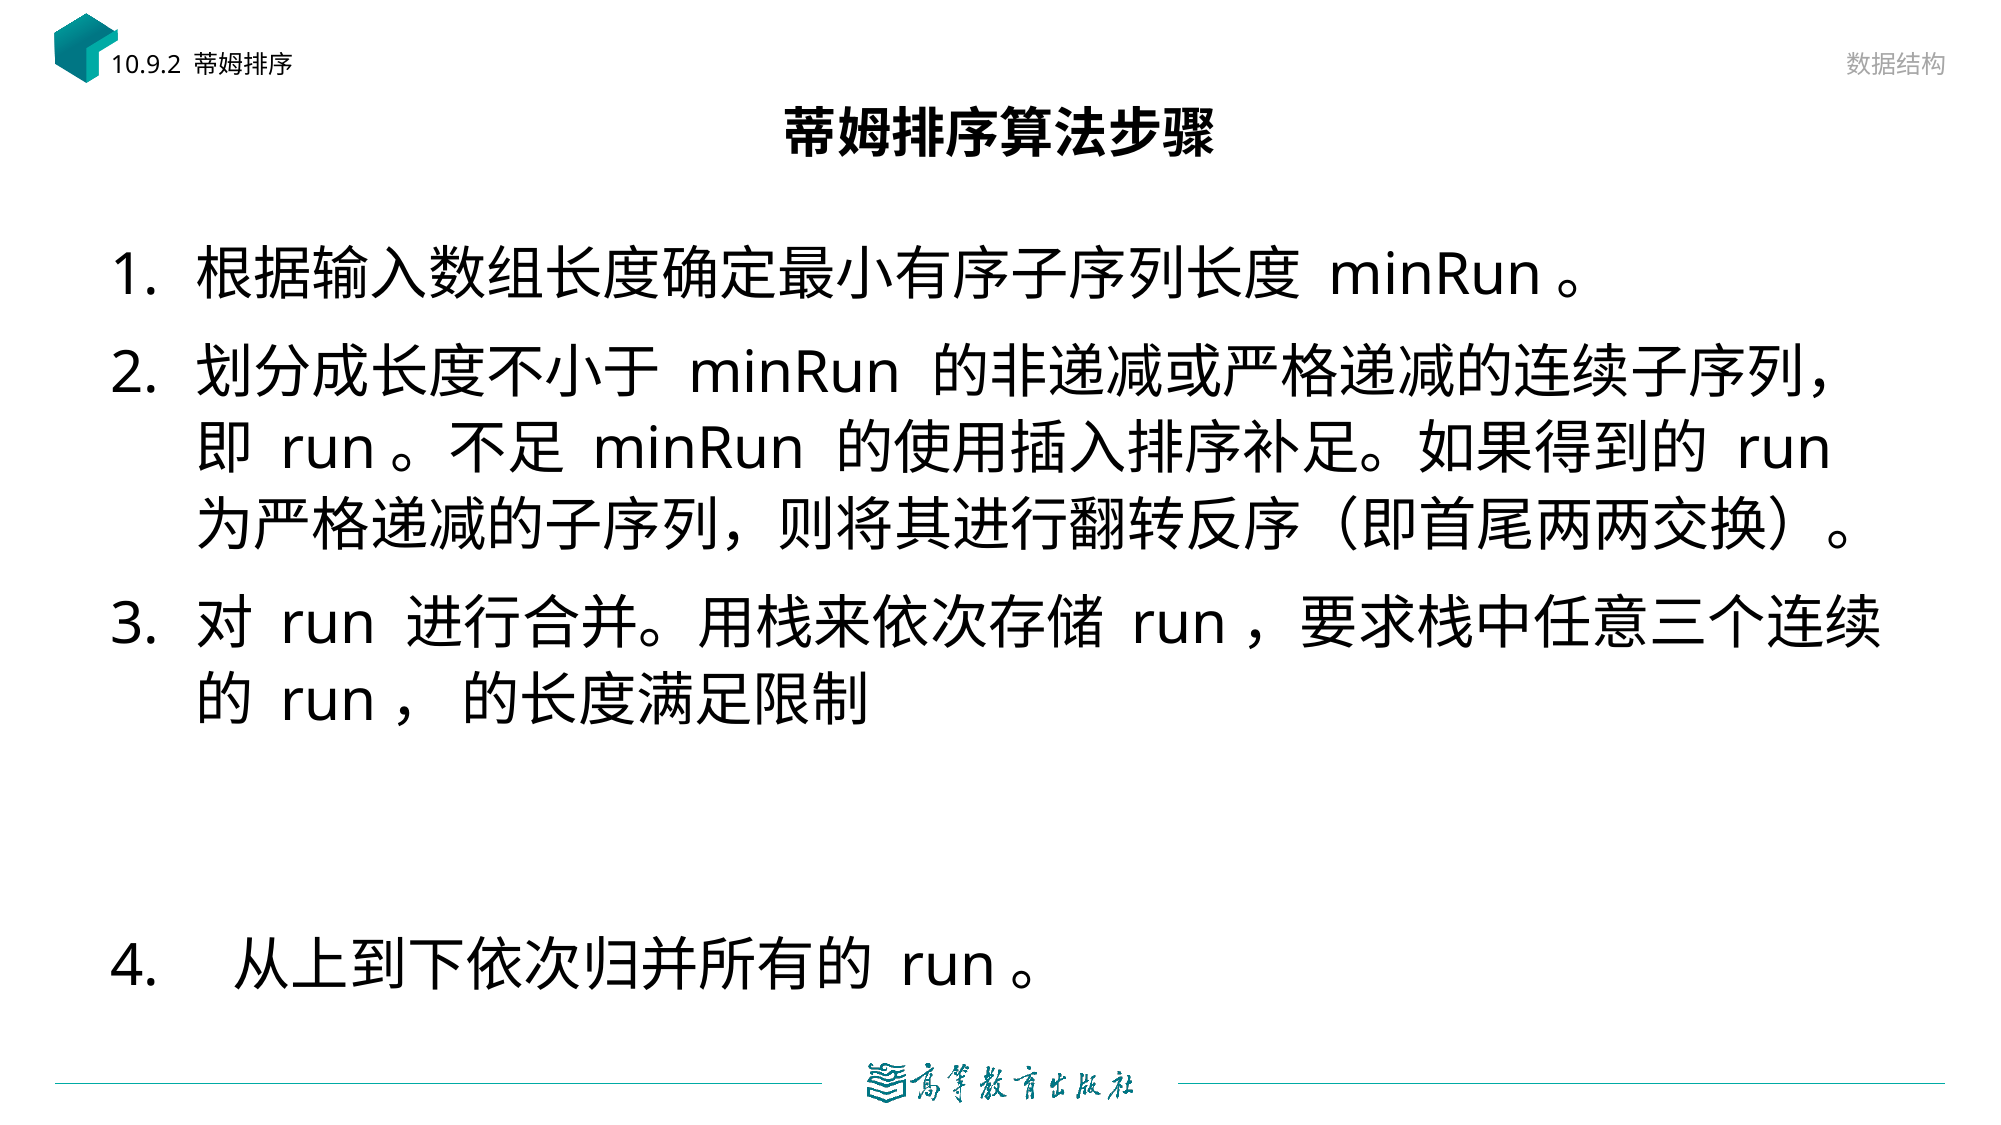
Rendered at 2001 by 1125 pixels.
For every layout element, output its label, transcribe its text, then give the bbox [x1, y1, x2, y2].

list 数据结构 [1115, 32, 1962, 86]
picture [867, 1063, 1133, 1103]
subtitle 10.9.2 蒂姆排序 [95, 44, 894, 99]
title 蒂姆排序算法步骤 [137, 92, 1863, 178]
